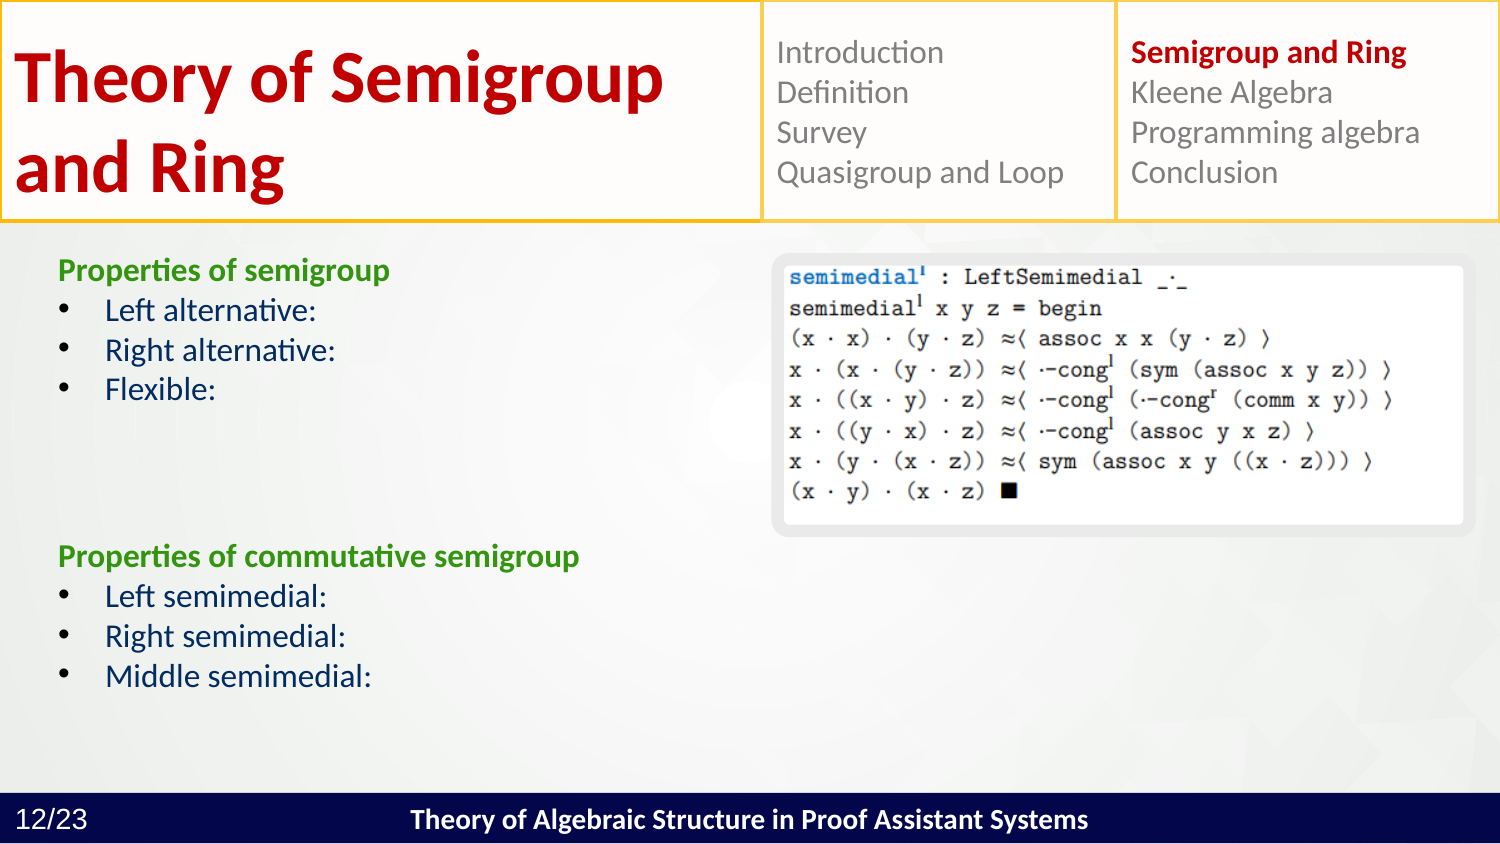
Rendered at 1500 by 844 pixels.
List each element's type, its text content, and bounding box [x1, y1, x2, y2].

text_box [0, 0, 761, 20]
text_box [0, 216, 761, 221]
text_box Introduction Definition Survey Quasigroup and Loop [761, 0, 1116, 221]
text_box Theory of Semigroup and Ring [0, 20, 761, 216]
text_box 12/23 [0, 792, 124, 843]
text_box Theory of Algebraic Structure in Proof Assistant Systems [0, 792, 1500, 844]
picture [777, 259, 1470, 532]
text_box Semigroup and Ring Kleene Algebra Programming algebra Conclusion [1116, 0, 1500, 221]
